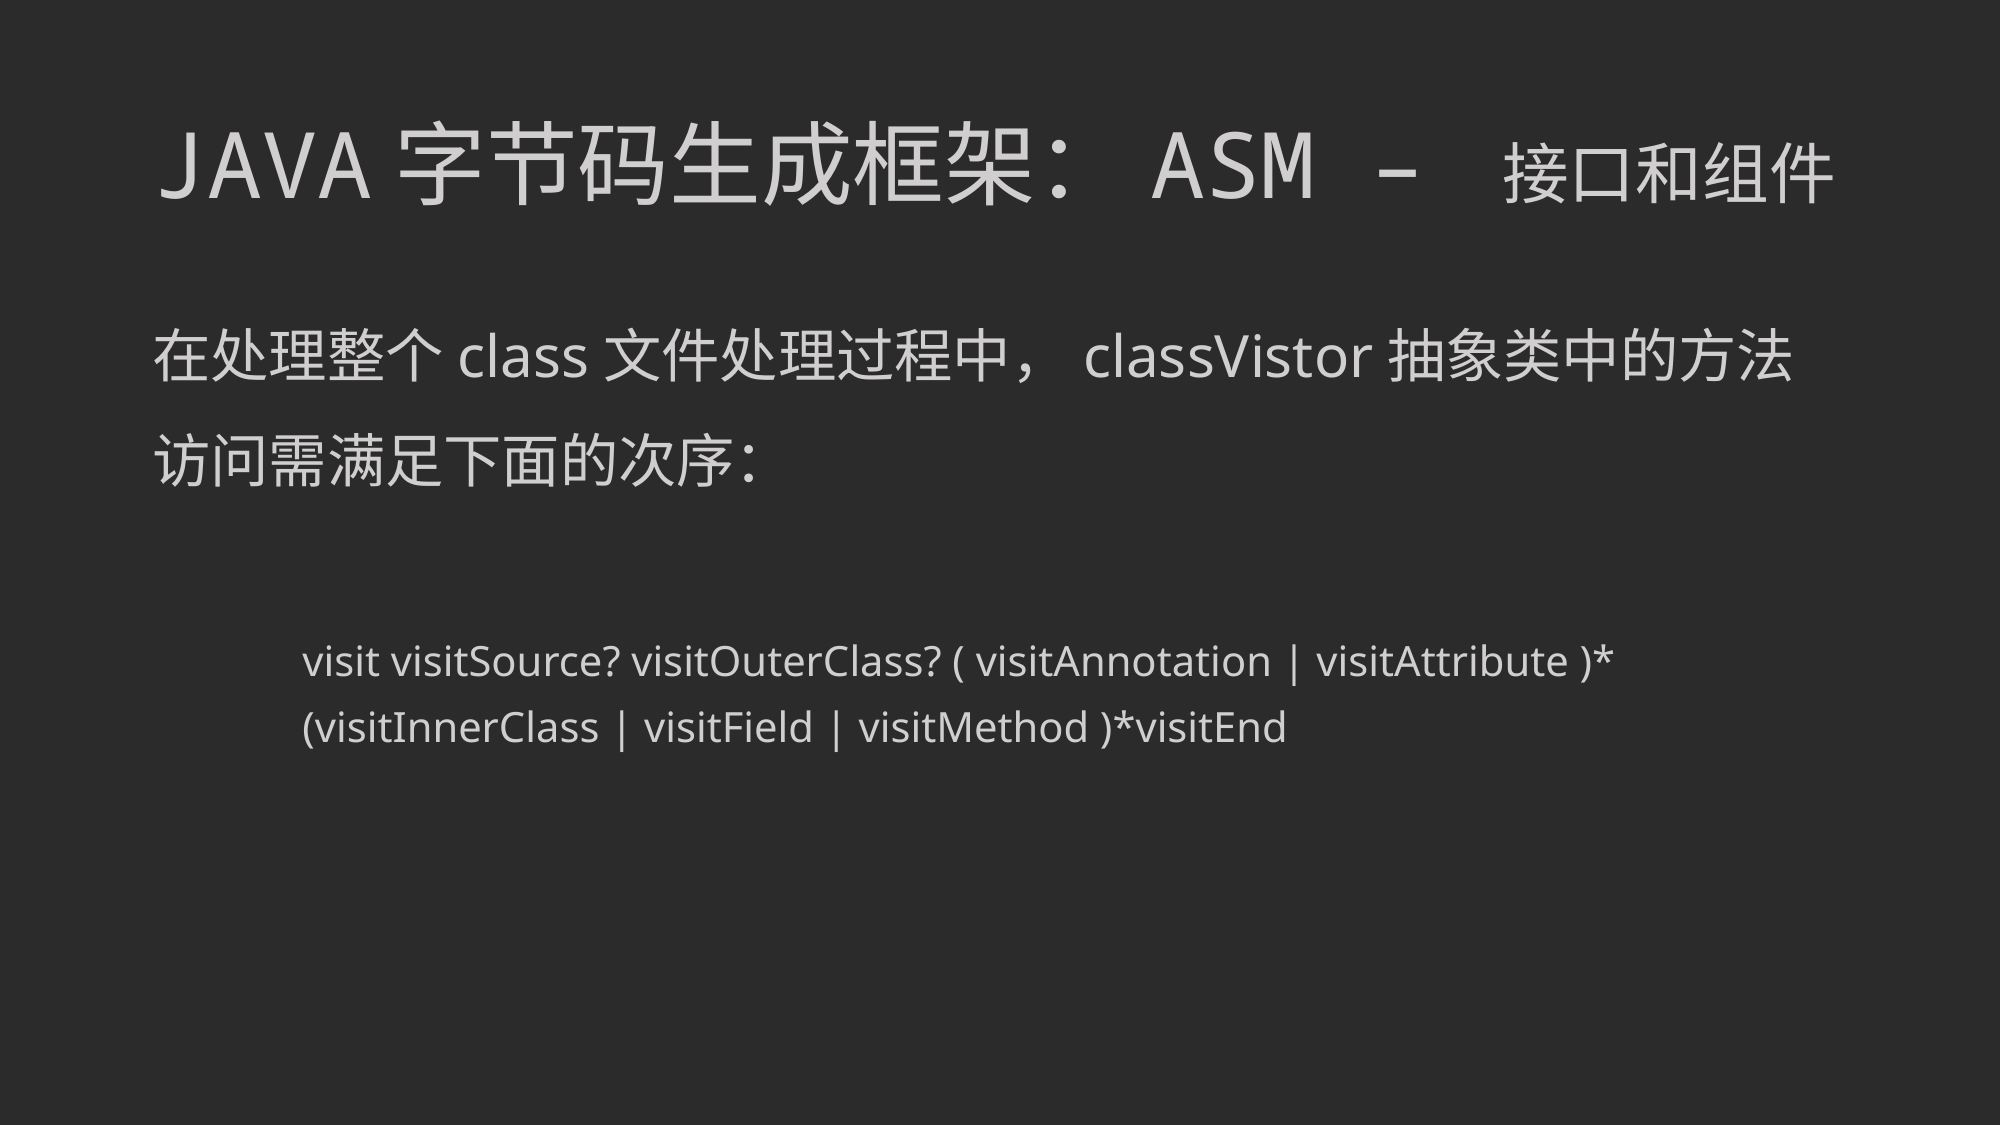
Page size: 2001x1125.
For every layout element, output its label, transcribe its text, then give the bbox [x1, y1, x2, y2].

title JAVA字节码生成框架：ASM – 接口和组件 [137, 59, 1863, 277]
list 在处理整个class文件处理过程中，classVistor抽象类中的方法访问需满足下面的次序： visit visitSource? visitOuterClass? ( visitAnnotation | visitAttribute )* (visitInnerClass | visitField | visitMethod )* visitEnd [137, 277, 1863, 1018]
